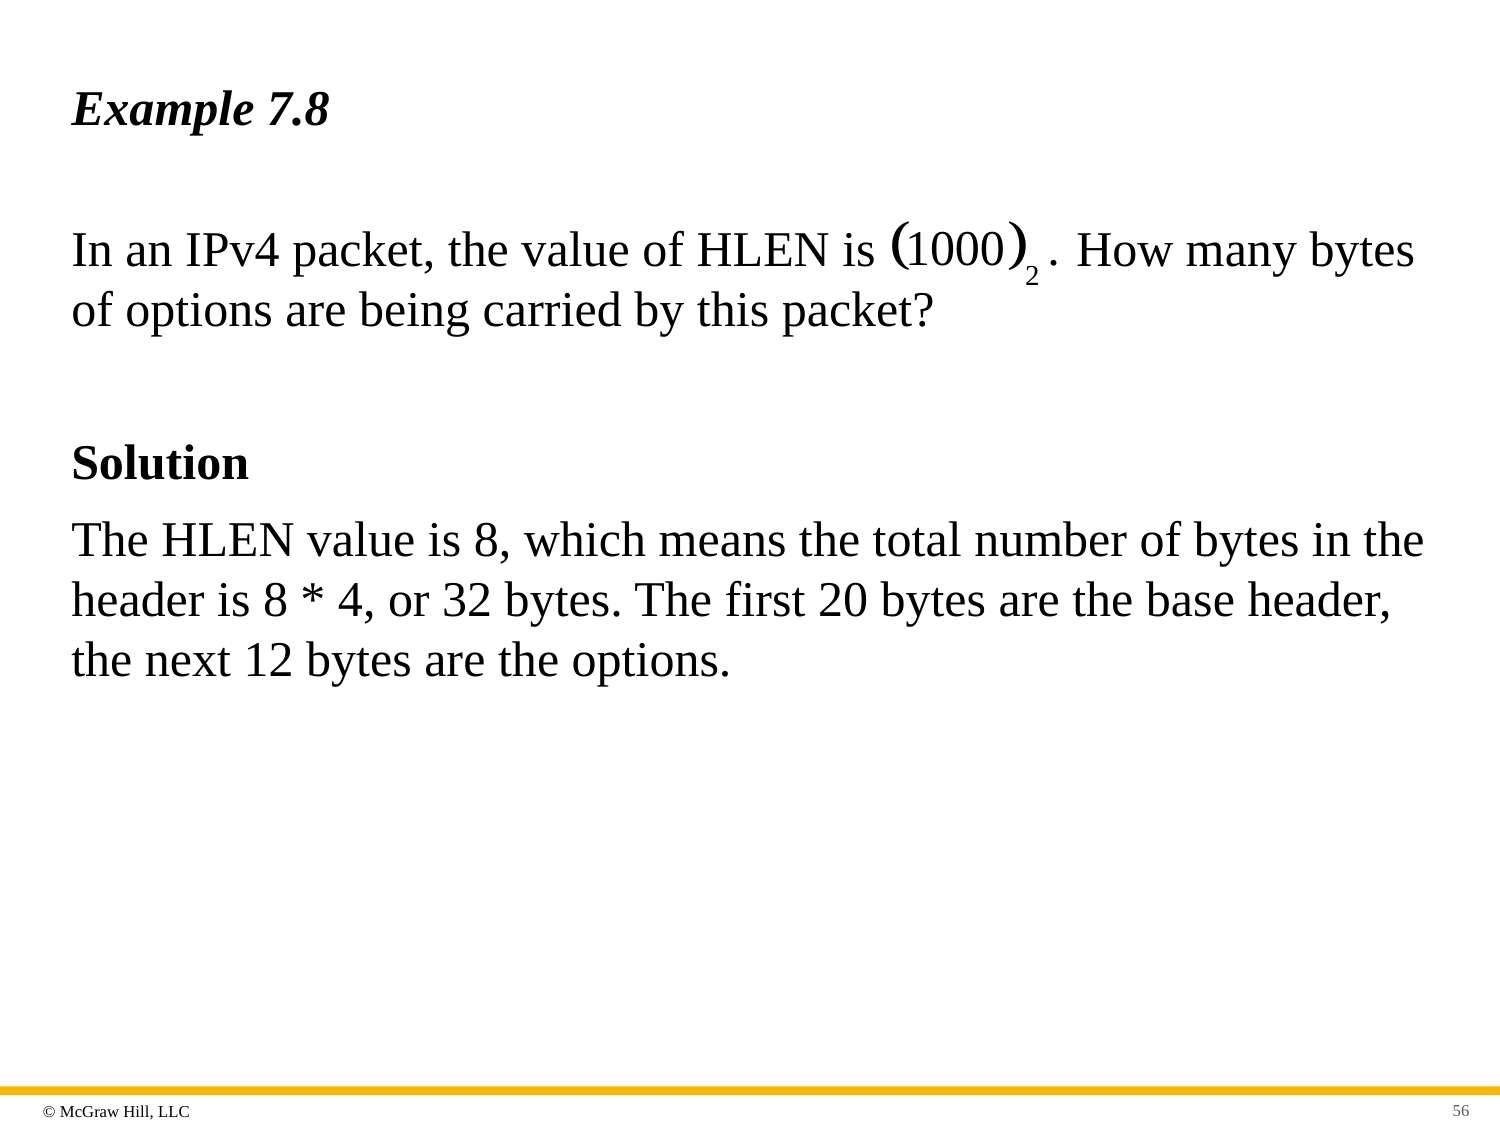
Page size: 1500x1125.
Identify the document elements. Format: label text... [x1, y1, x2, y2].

slide_number 56 [1418, 1096, 1477, 1123]
list Solution The HLEN value is 8, which means the total number of bytes in the header is 8 * 4, or 32 bytes. The first 20 bytes are the base header, the next 12 bytes are the options. [56, 422, 1444, 705]
list How many bytes of options are being carried by this packet? [56, 209, 1444, 345]
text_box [888, 217, 1061, 291]
title Example 7.8 [56, 50, 1444, 162]
